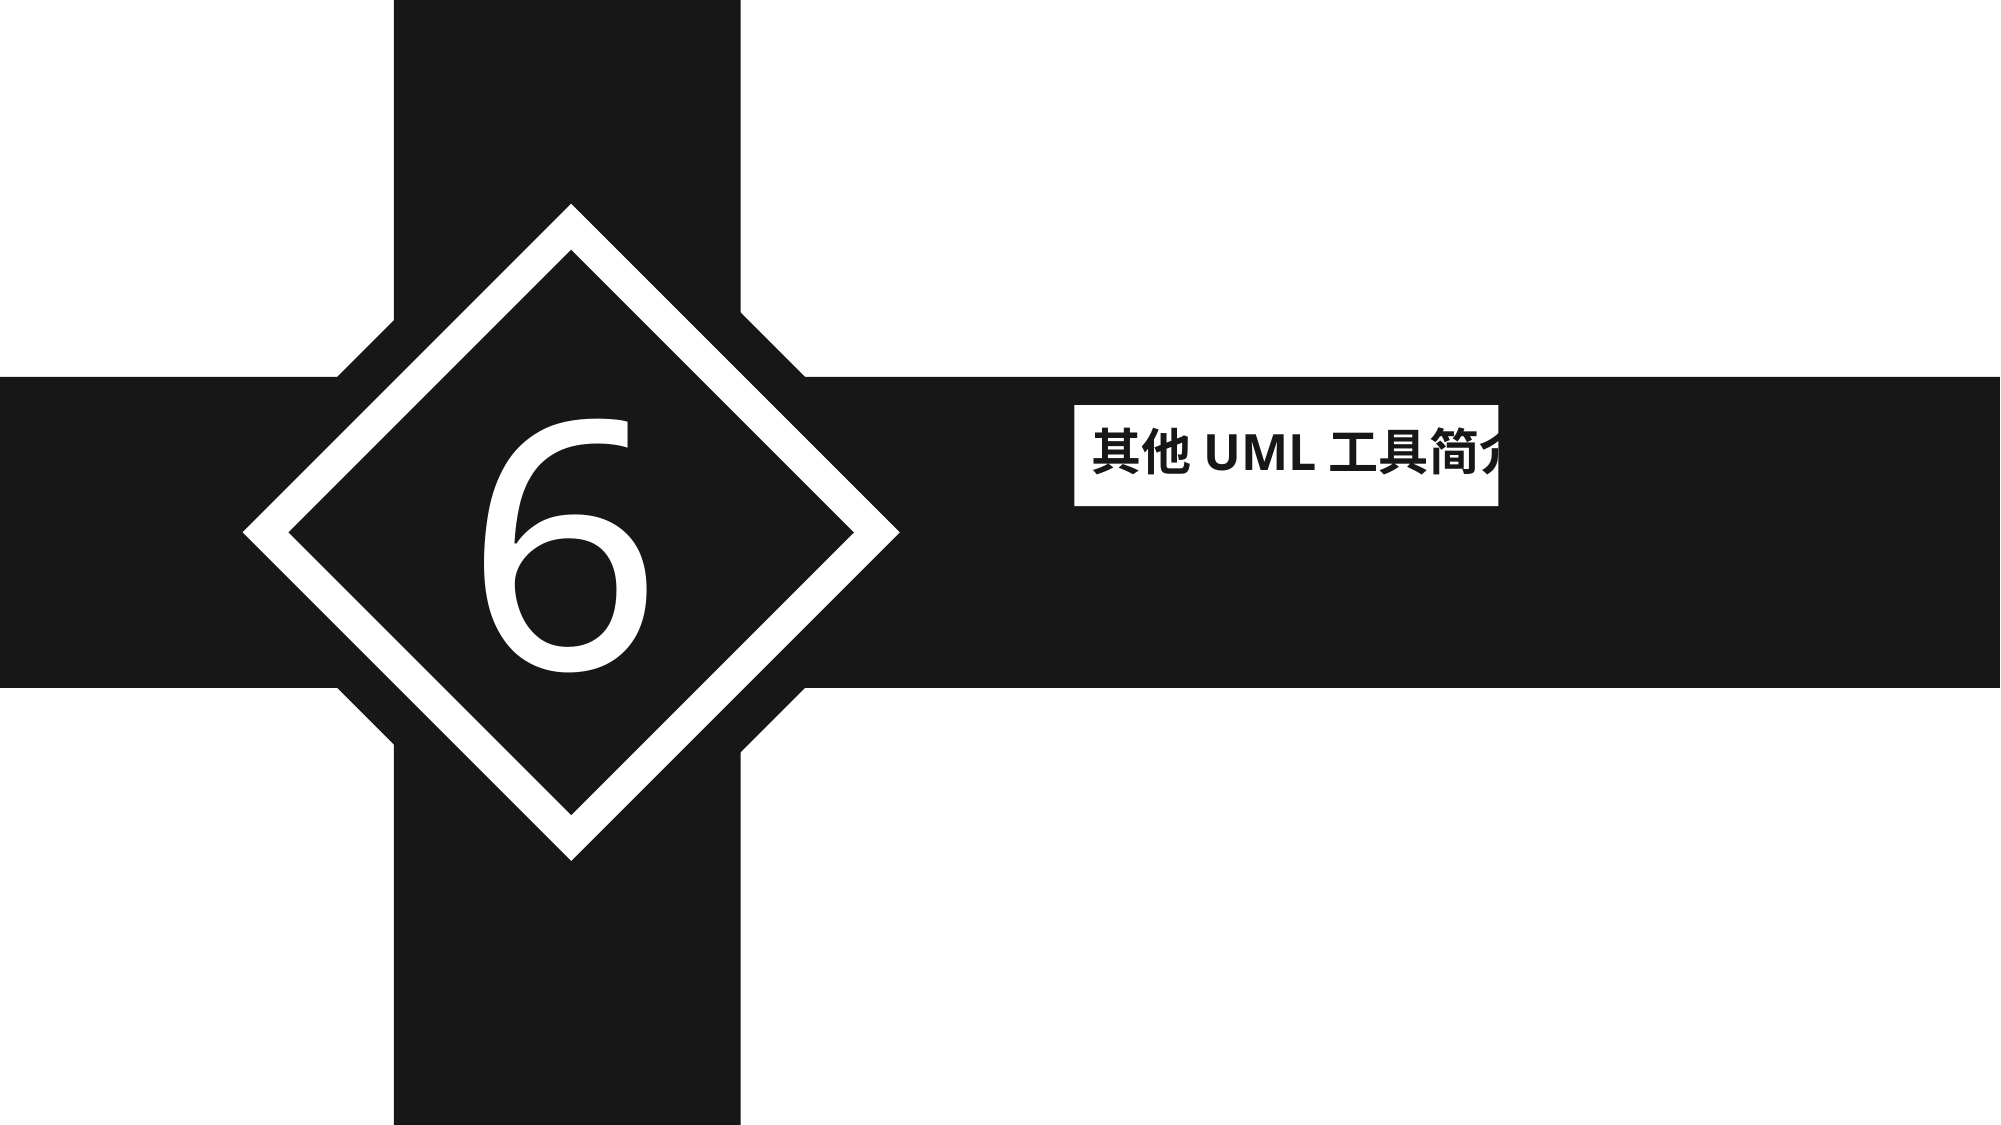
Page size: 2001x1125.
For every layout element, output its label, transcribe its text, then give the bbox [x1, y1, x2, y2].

text_box [393, 747, 742, 1125]
text_box [501, 747, 641, 817]
text_box [679, 356, 856, 709]
text_box [1073, 404, 1499, 507]
text_box [287, 368, 451, 697]
text_box [807, 376, 2000, 689]
text_box [393, 0, 742, 318]
text_box [455, 202, 902, 863]
text_box 其他UML工具简介 [1076, 413, 1808, 569]
text_box [0, 376, 335, 689]
text_box [241, 322, 451, 743]
text_box [180, 141, 962, 924]
text_box 6 [451, 316, 679, 747]
text_box [503, 248, 639, 316]
